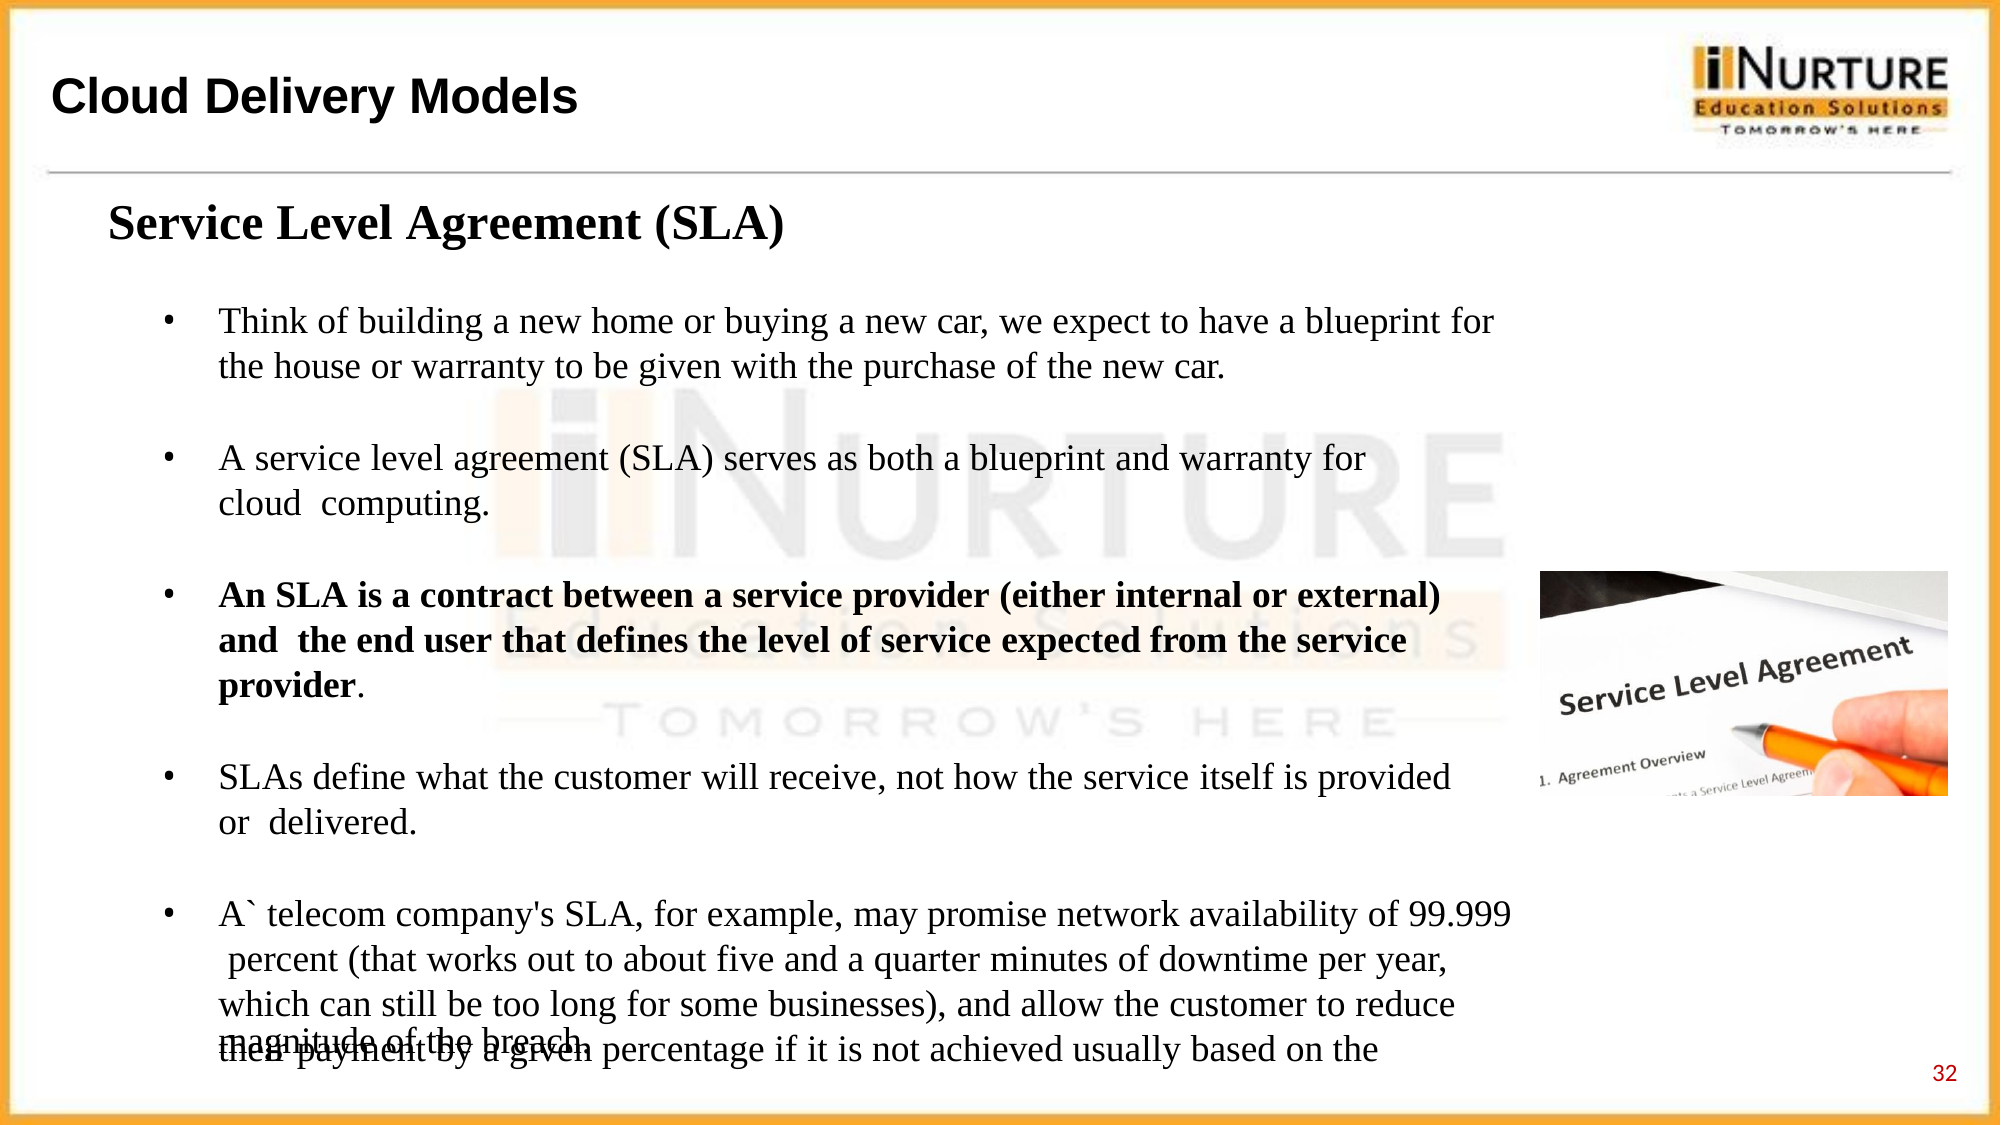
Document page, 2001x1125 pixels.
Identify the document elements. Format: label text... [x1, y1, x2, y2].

slide_number 32 [1925, 1060, 1964, 1125]
text_box magnitude of the breach. [216, 1018, 594, 1062]
title Cloud Delivery Models [48, 61, 581, 251]
text_box Service Level Agreement (SLA) Think of building a new home or buying a new car, we expect to have a blueprint for the house or warranty to be given with the purchase of the new car. A service level agreement (SLA) serves as both a blueprint and warranty for cloud computing. An SLA is a contract between a service provider (either internal or external) and the end user that defines the level of service expected from the service provider. SLAs define what the customer will receive, not how the service itself is provided or delivered. A` telecom company's SLA, for example, may promise network availability of 99.999 percent (that works out to about five and a quarter minutes of downtime per year, which can still be too long for some businesses), and allow the customer to reduce their payment by a given percentage if it is not achieved usually based on the [105, 187, 1522, 1070]
picture [0, 0, 2000, 1125]
